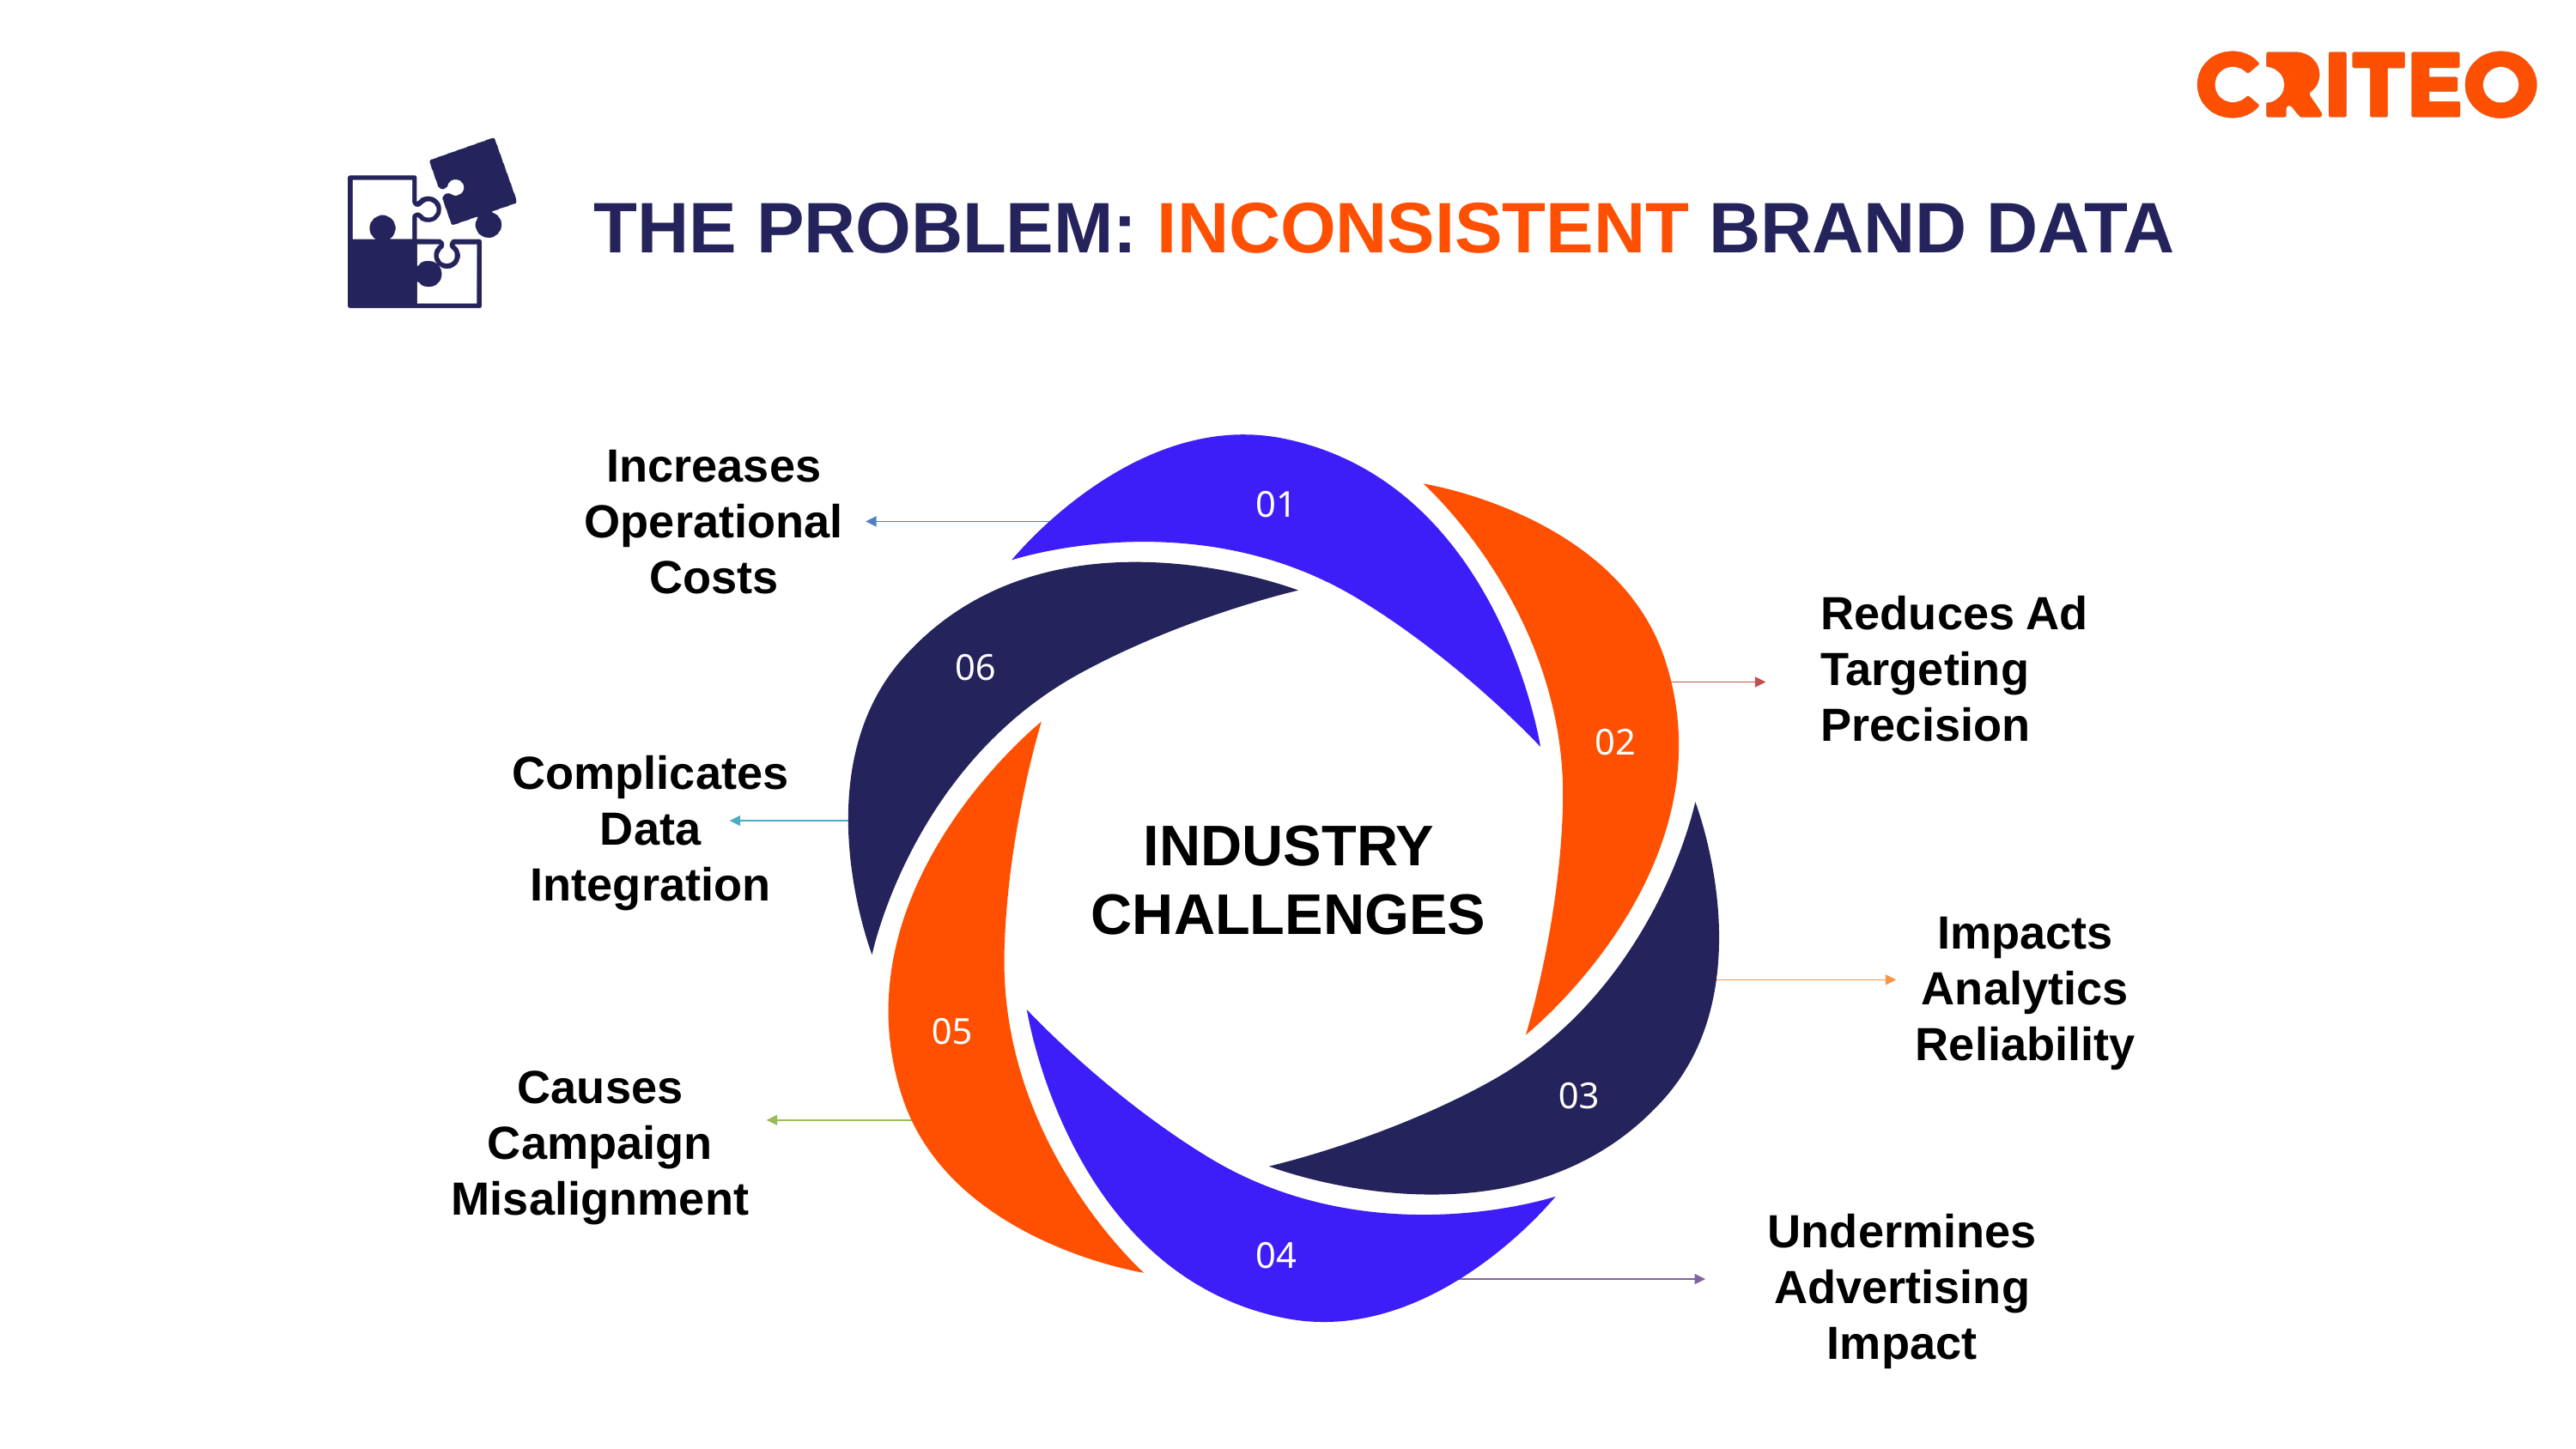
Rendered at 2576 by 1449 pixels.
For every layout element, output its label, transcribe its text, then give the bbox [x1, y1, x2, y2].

picture [2157, 25, 2576, 142]
text_box THE PROBLEM: INCONSISTENT BRAND DATA [557, 181, 2211, 268]
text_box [429, 433, 2146, 1339]
text_box [348, 137, 517, 308]
